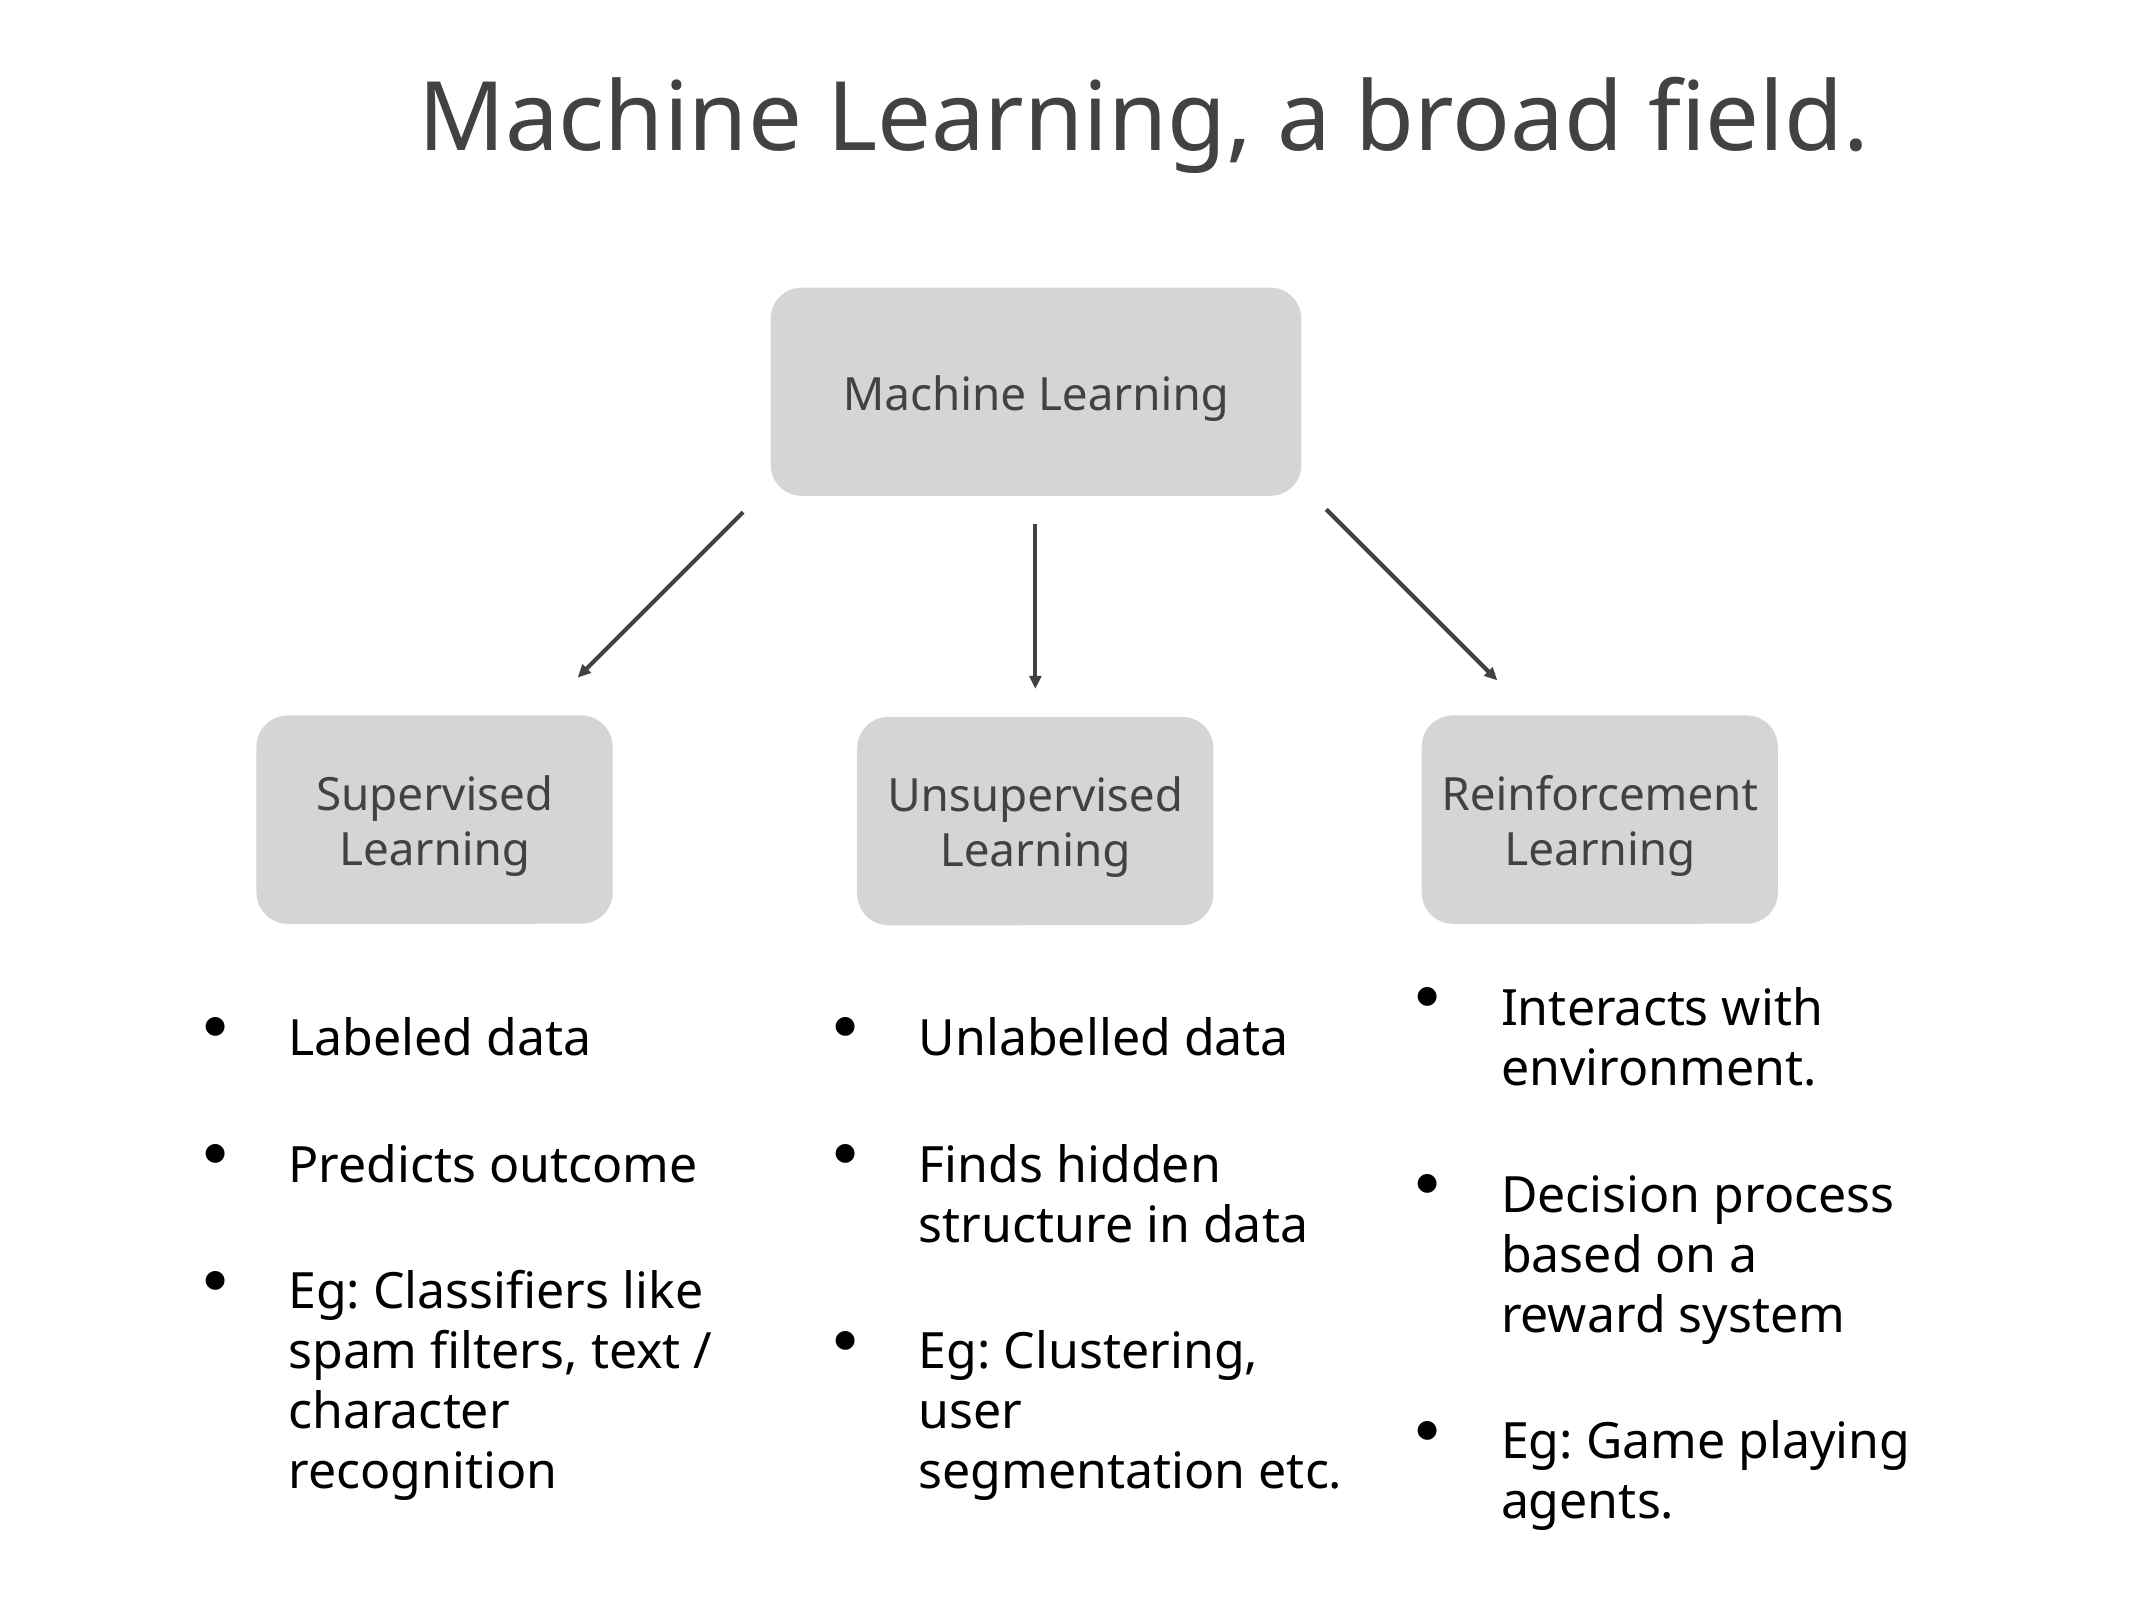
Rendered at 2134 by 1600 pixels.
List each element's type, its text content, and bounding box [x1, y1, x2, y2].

text_box Interacts with environment. Decision process based on a reward system Eg: Game playing agents. [1407, 967, 1939, 1538]
text_box Machine Learning [770, 287, 1302, 496]
text_box [577, 512, 744, 678]
title Machine Learning, a broad field. [187, 27, 2102, 196]
text_box Supervised Learning [256, 715, 613, 924]
text_box [1326, 509, 1498, 681]
text_box Reinforcement Learning [1421, 715, 1778, 924]
text_box Unsupervised Learning [857, 716, 1214, 926]
text_box [1029, 524, 1042, 689]
text_box Unlabelled data Finds hidden structure in data Eg: Clustering, user segmentation etc. [825, 997, 1357, 1508]
text_box Labeled data Predicts outcome Eg: Classifiers like spam filters, text / character recognition [194, 997, 745, 1508]
